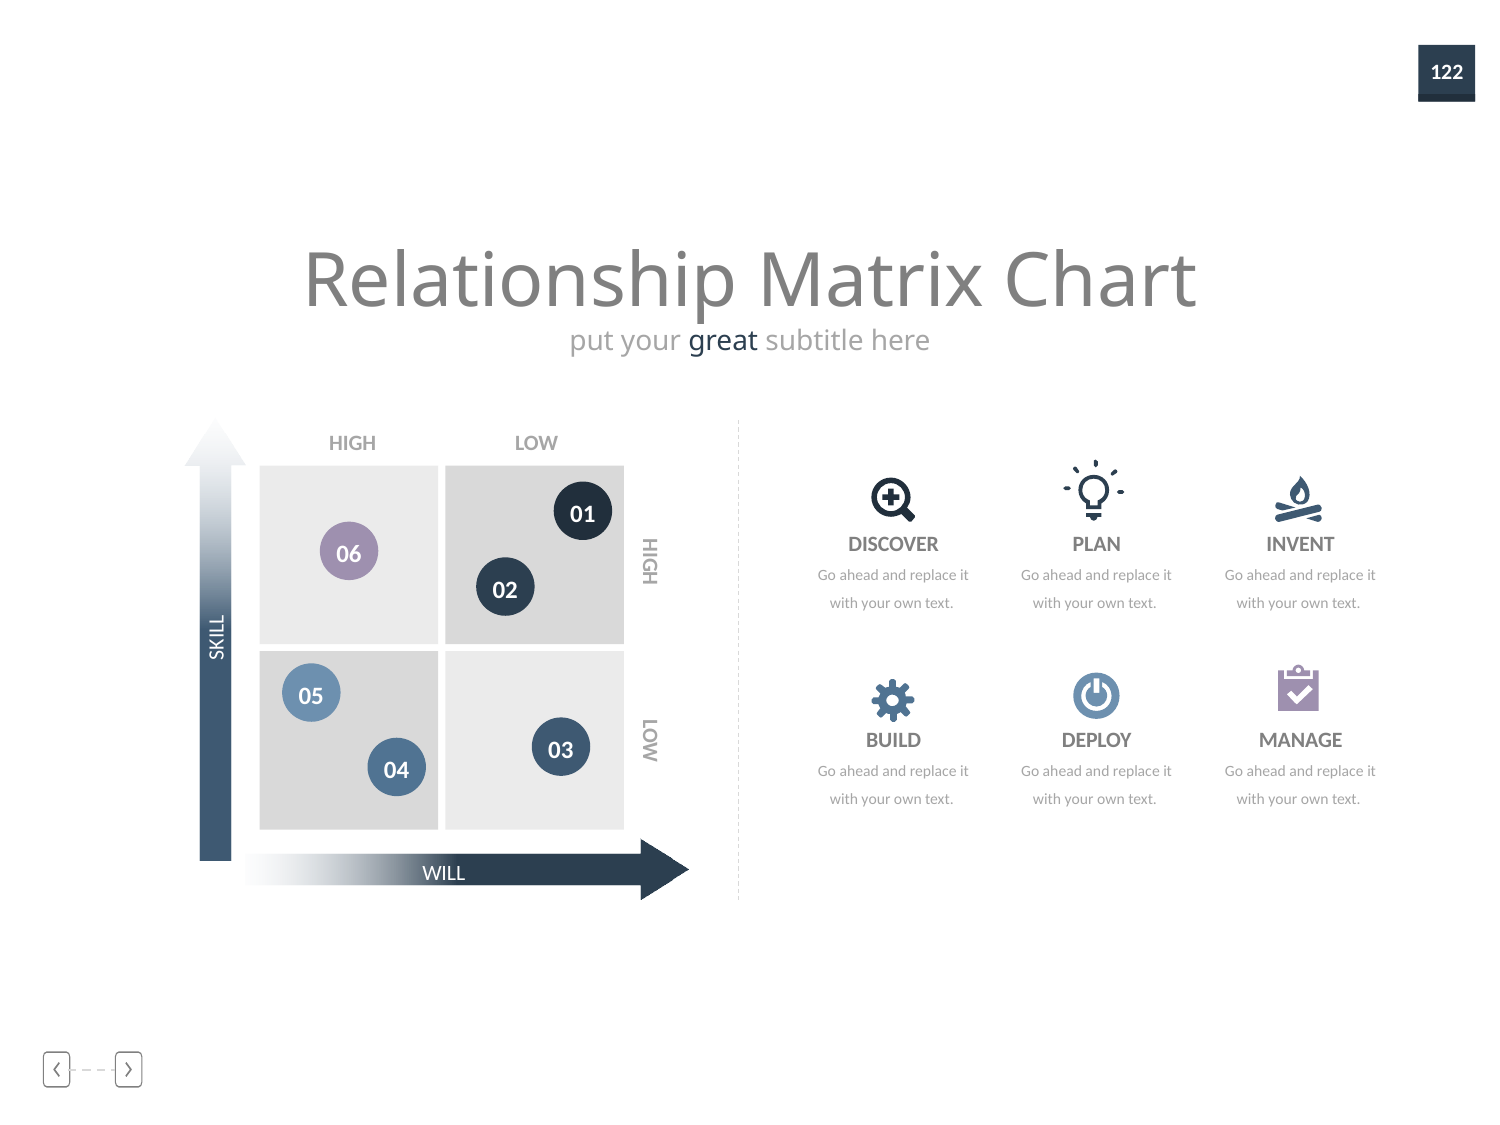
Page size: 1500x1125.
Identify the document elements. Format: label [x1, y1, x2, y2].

text_box [444, 650, 625, 831]
text_box [287, 224, 1213, 364]
text_box [444, 465, 625, 645]
text_box [1206, 475, 1395, 620]
text_box [1063, 459, 1125, 521]
text_box [1278, 664, 1319, 711]
text_box [799, 679, 988, 815]
text_box [1002, 672, 1191, 815]
text_box [184, 417, 689, 900]
text_box [500, 420, 573, 462]
text_box [1002, 522, 1191, 620]
text_box [631, 704, 673, 778]
text_box [631, 523, 673, 601]
text_box [314, 420, 392, 462]
text_box [259, 465, 439, 645]
text_box [1206, 717, 1395, 815]
text_box [259, 650, 439, 831]
text_box [799, 477, 988, 620]
